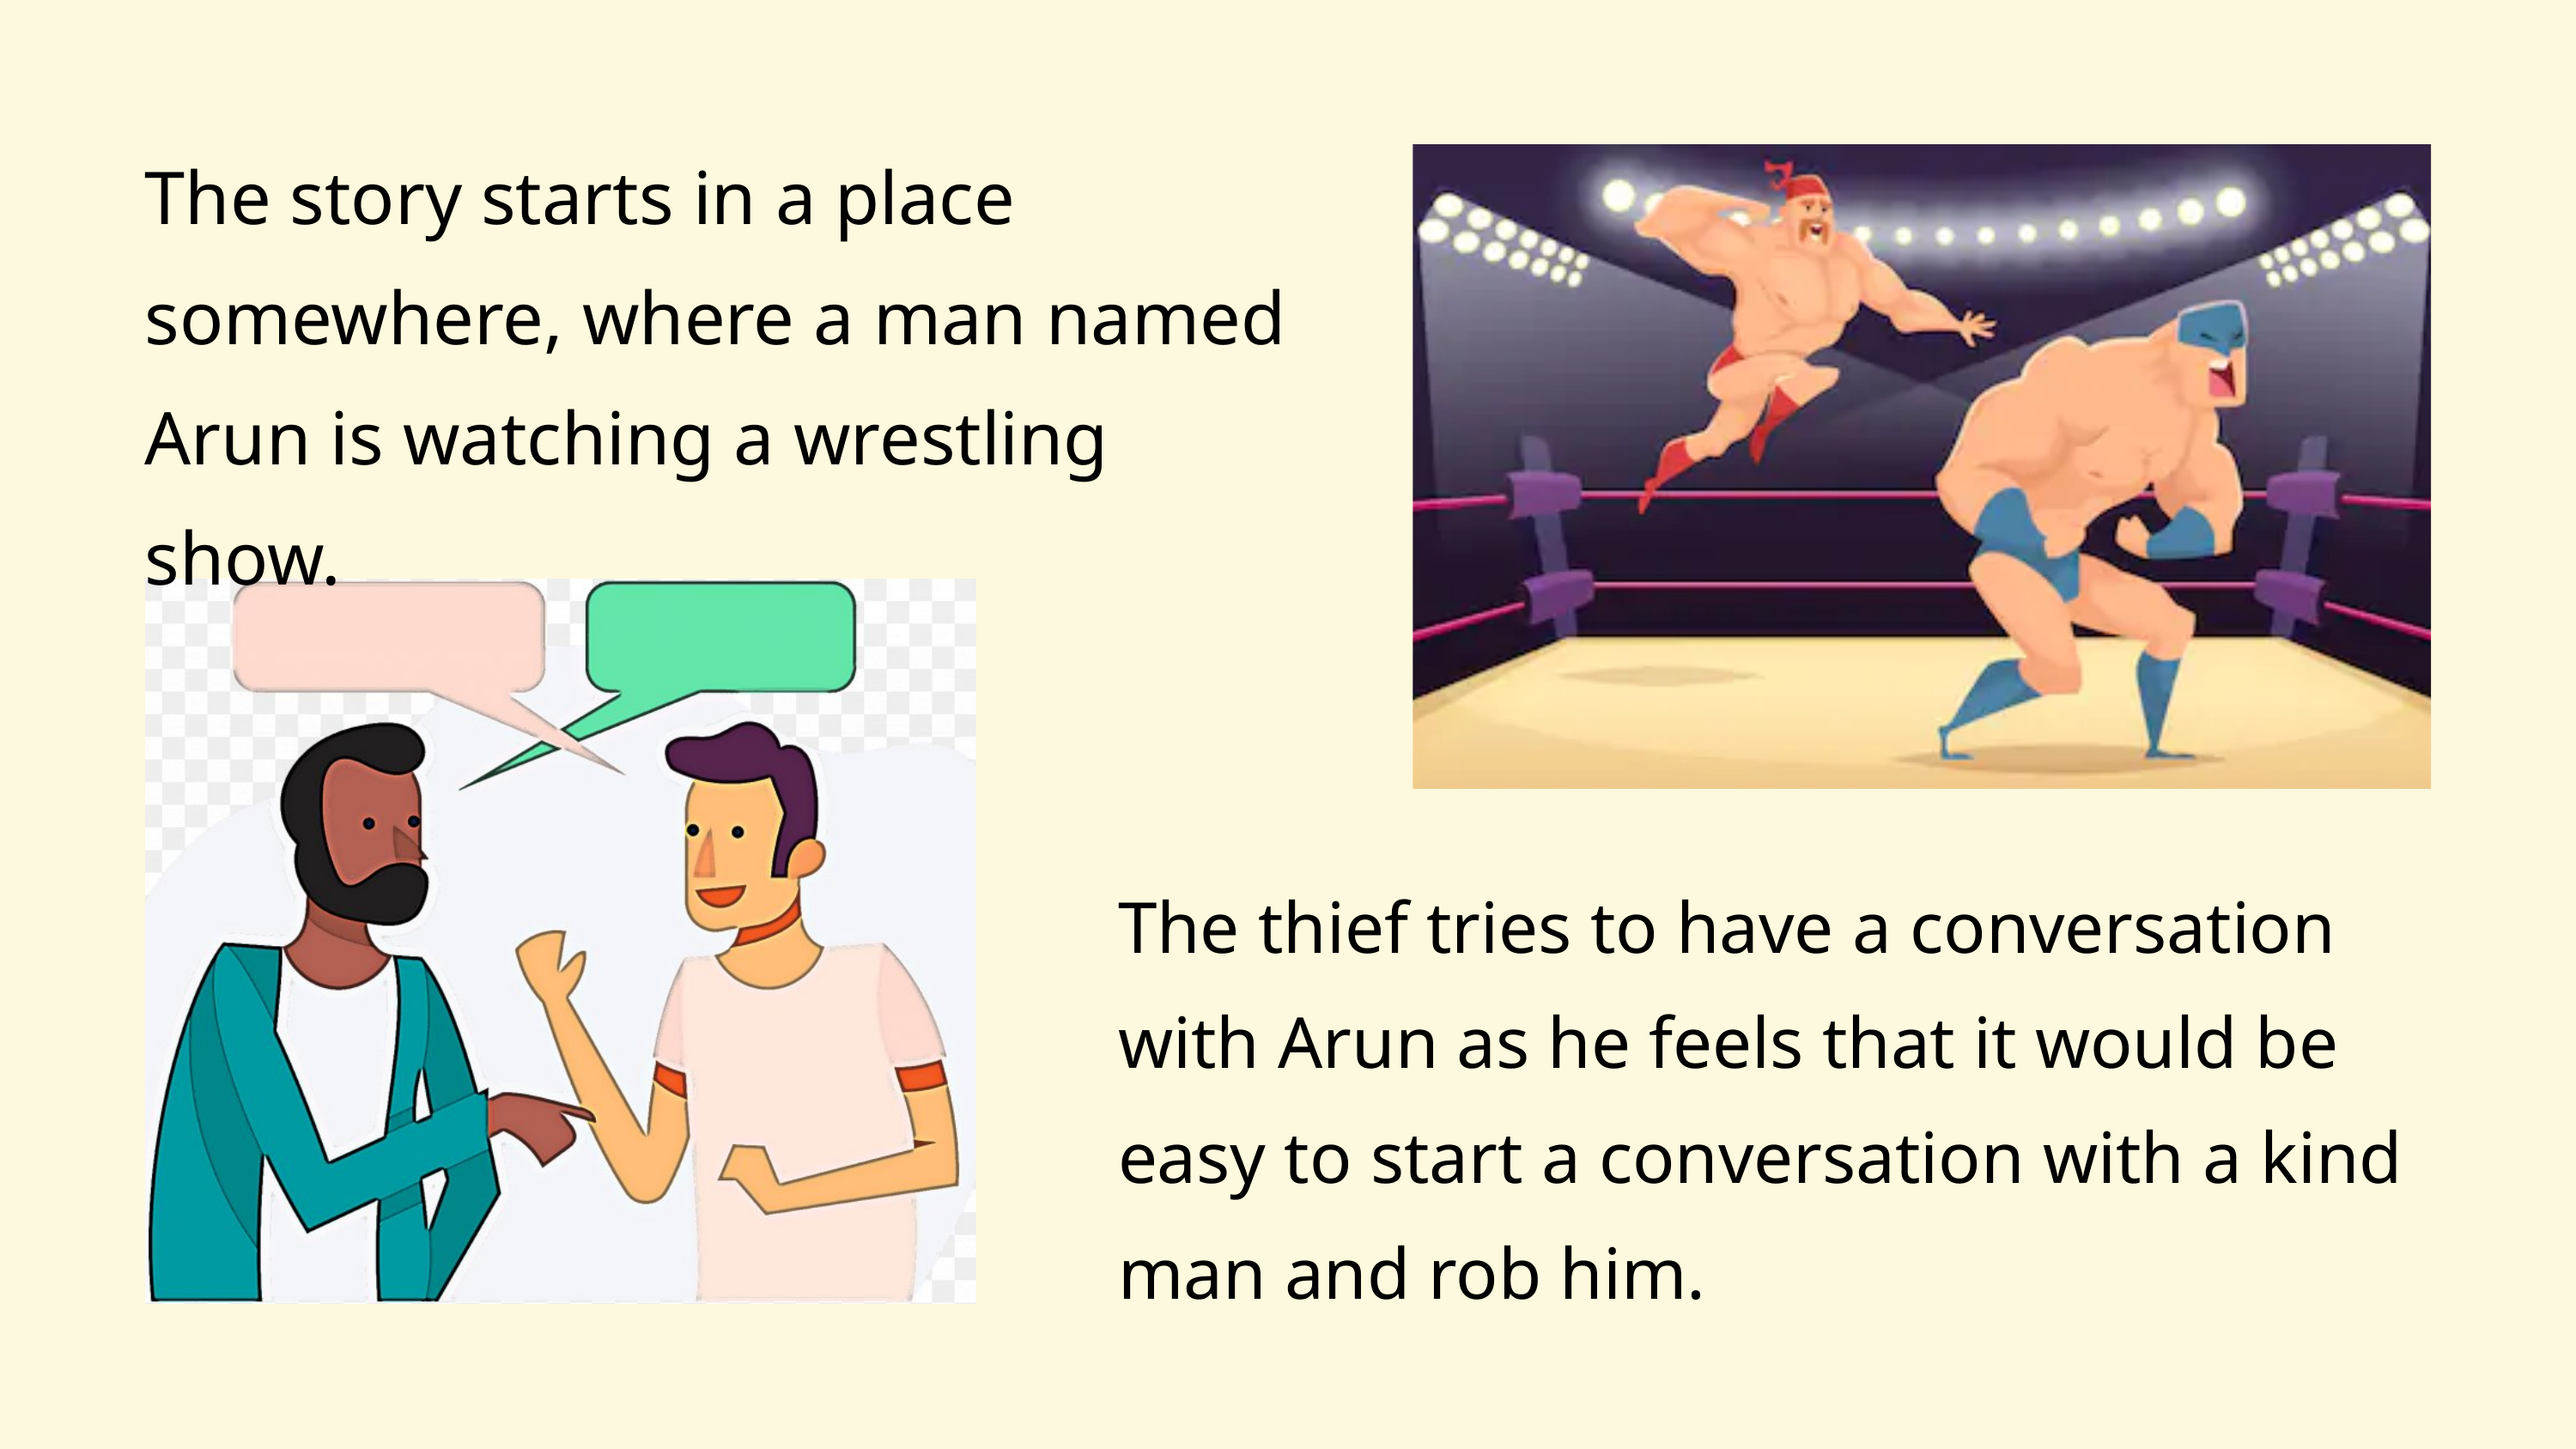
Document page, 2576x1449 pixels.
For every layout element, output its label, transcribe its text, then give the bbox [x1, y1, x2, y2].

text_box The thief tries to have a conversation with Arun as he feels that it would be easy to start a conversation with a kind man and rob him. [1118, 852, 2432, 1313]
picture [144, 579, 976, 1304]
text_box The story starts in a place somewhere, where a man named Arun is watching a wrestling show. [144, 119, 1310, 600]
picture [1413, 144, 2432, 789]
